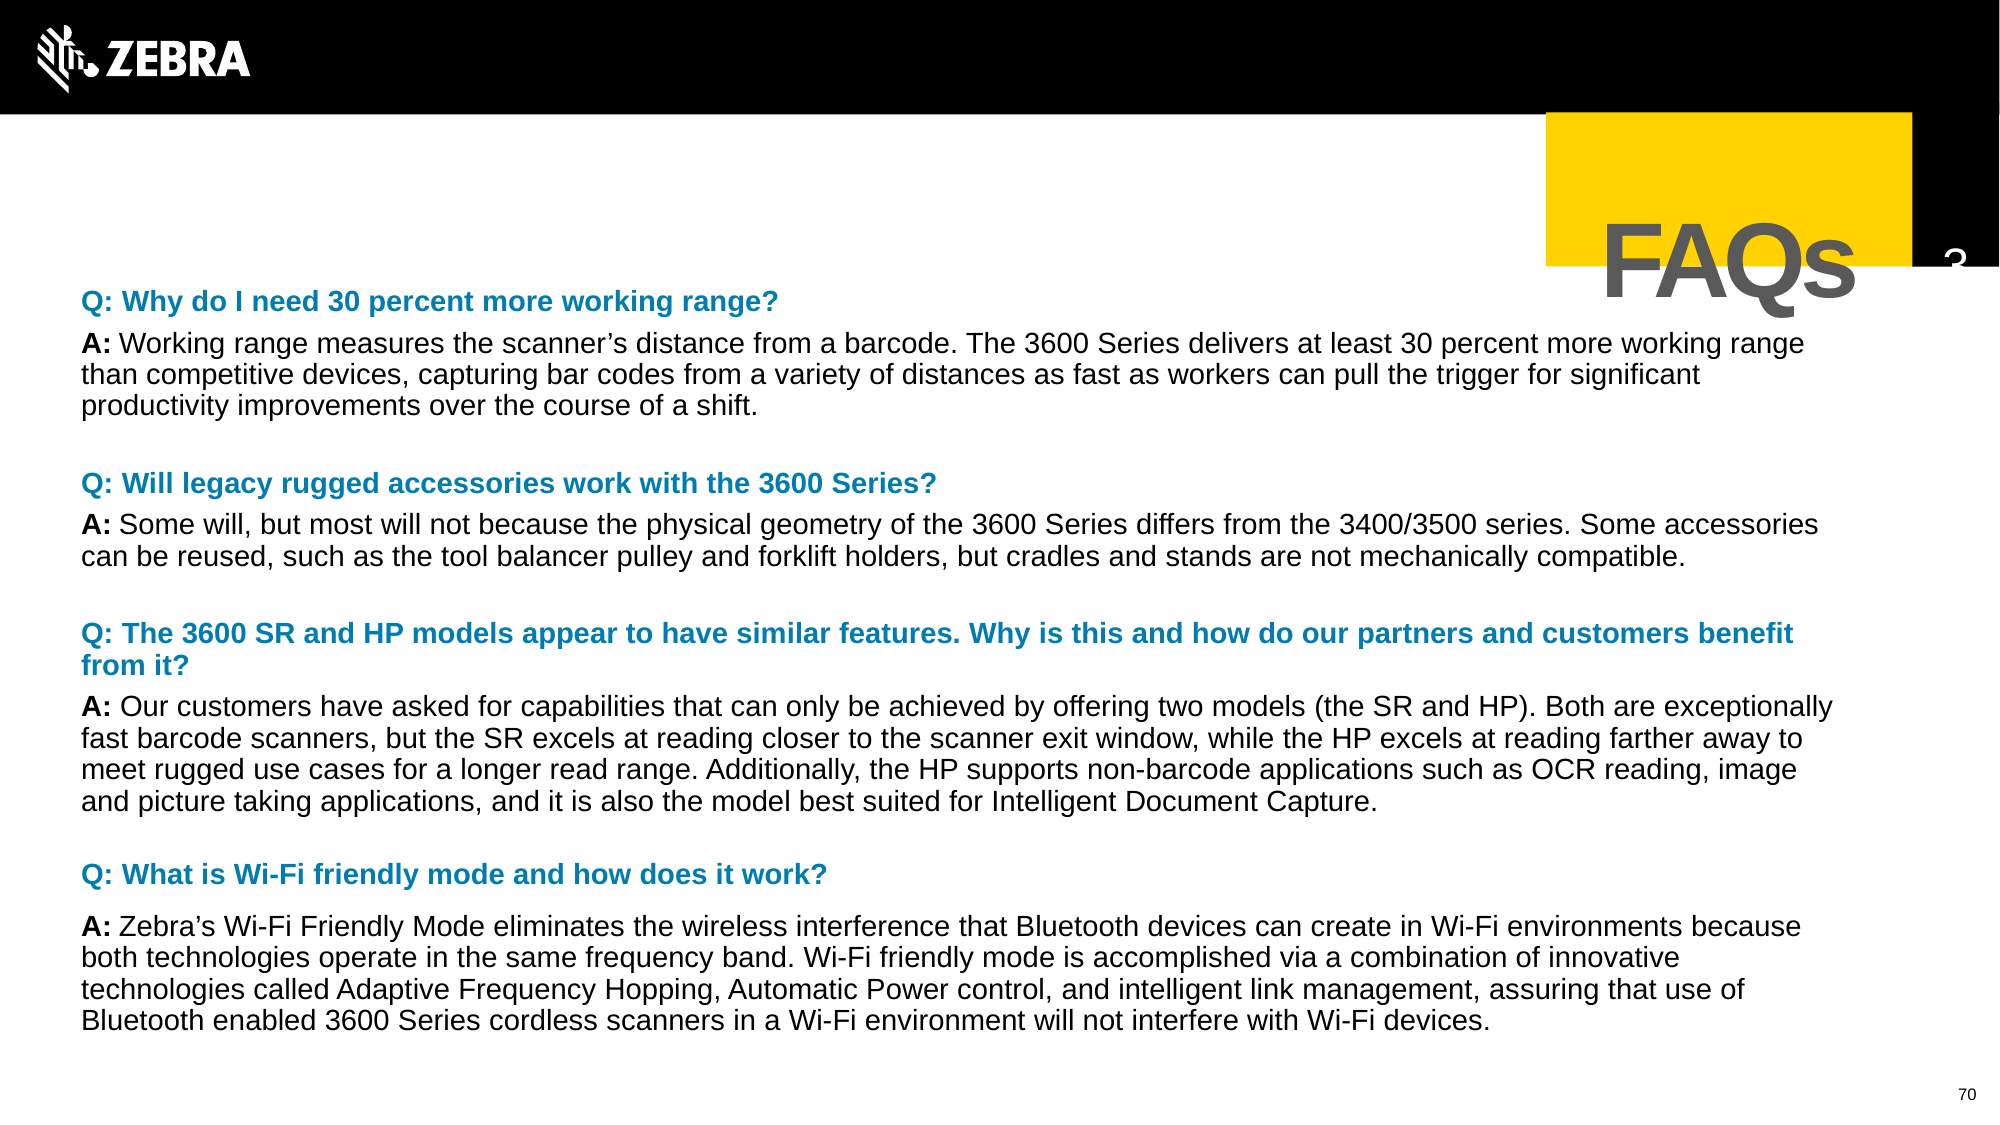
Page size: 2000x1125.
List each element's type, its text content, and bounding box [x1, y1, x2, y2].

text_box 3 [1912, 101, 2000, 267]
text_box Q: Why do I need 30 percent more working range? A: Working range measures the scanner’s distance from a barcode. The 3600 Series delivers at least 30 percent more working range than competitive devices, capturing bar codes from a variety of distances as fast as workers can pull the trigger for significant productivity improvements over the course of a shift. Q: Will legacy rugged accessories work with the 3600 Series? A: Some will, but most will not because the physical geometry of the 3600 Series differs from the 3400/3500 series. Some accessories can be reused, such as the tool balancer pulley and forklift holders, but cradles and stands are not mechanically compatible. Q: The 3600 SR and HP models appear to have similar features. Why is this and how do our partners and customers benefit from it? A: Our customers have asked for capabilities that can only be achieved by offering two models (the SR and HP). Both are exceptionally fast barcode scanners, but the SR excels at reading closer to the scanner exit window, while the HP excels at reading farther away to meet rugged use cases for a longer read range. Additionally, the HP supports non-barcode applications such as OCR reading, image and picture taking applications, and it is also the model best suited for Intelligent Document Capture. Q: What is Wi-Fi friendly mode and how does it work? A: Zebra’s Wi-Fi Friendly Mode eliminates the wireless interference that Bluetooth devices can create in Wi-Fi environments because both technologies operate in the same frequency band. Wi-Fi friendly mode is accomplished via a combination of innovative technologies called Adaptive Frequency Hopping, Automatic Power control, and intelligent link management, assuring that use of Bluetooth enabled 3600 Series cordless scanners in a Wi-Fi environment will not interfere with Wi-Fi devices. [66, 278, 1858, 1102]
text_box 70 [1938, 1063, 1997, 1124]
text_box FAQs [1545, 112, 1912, 267]
